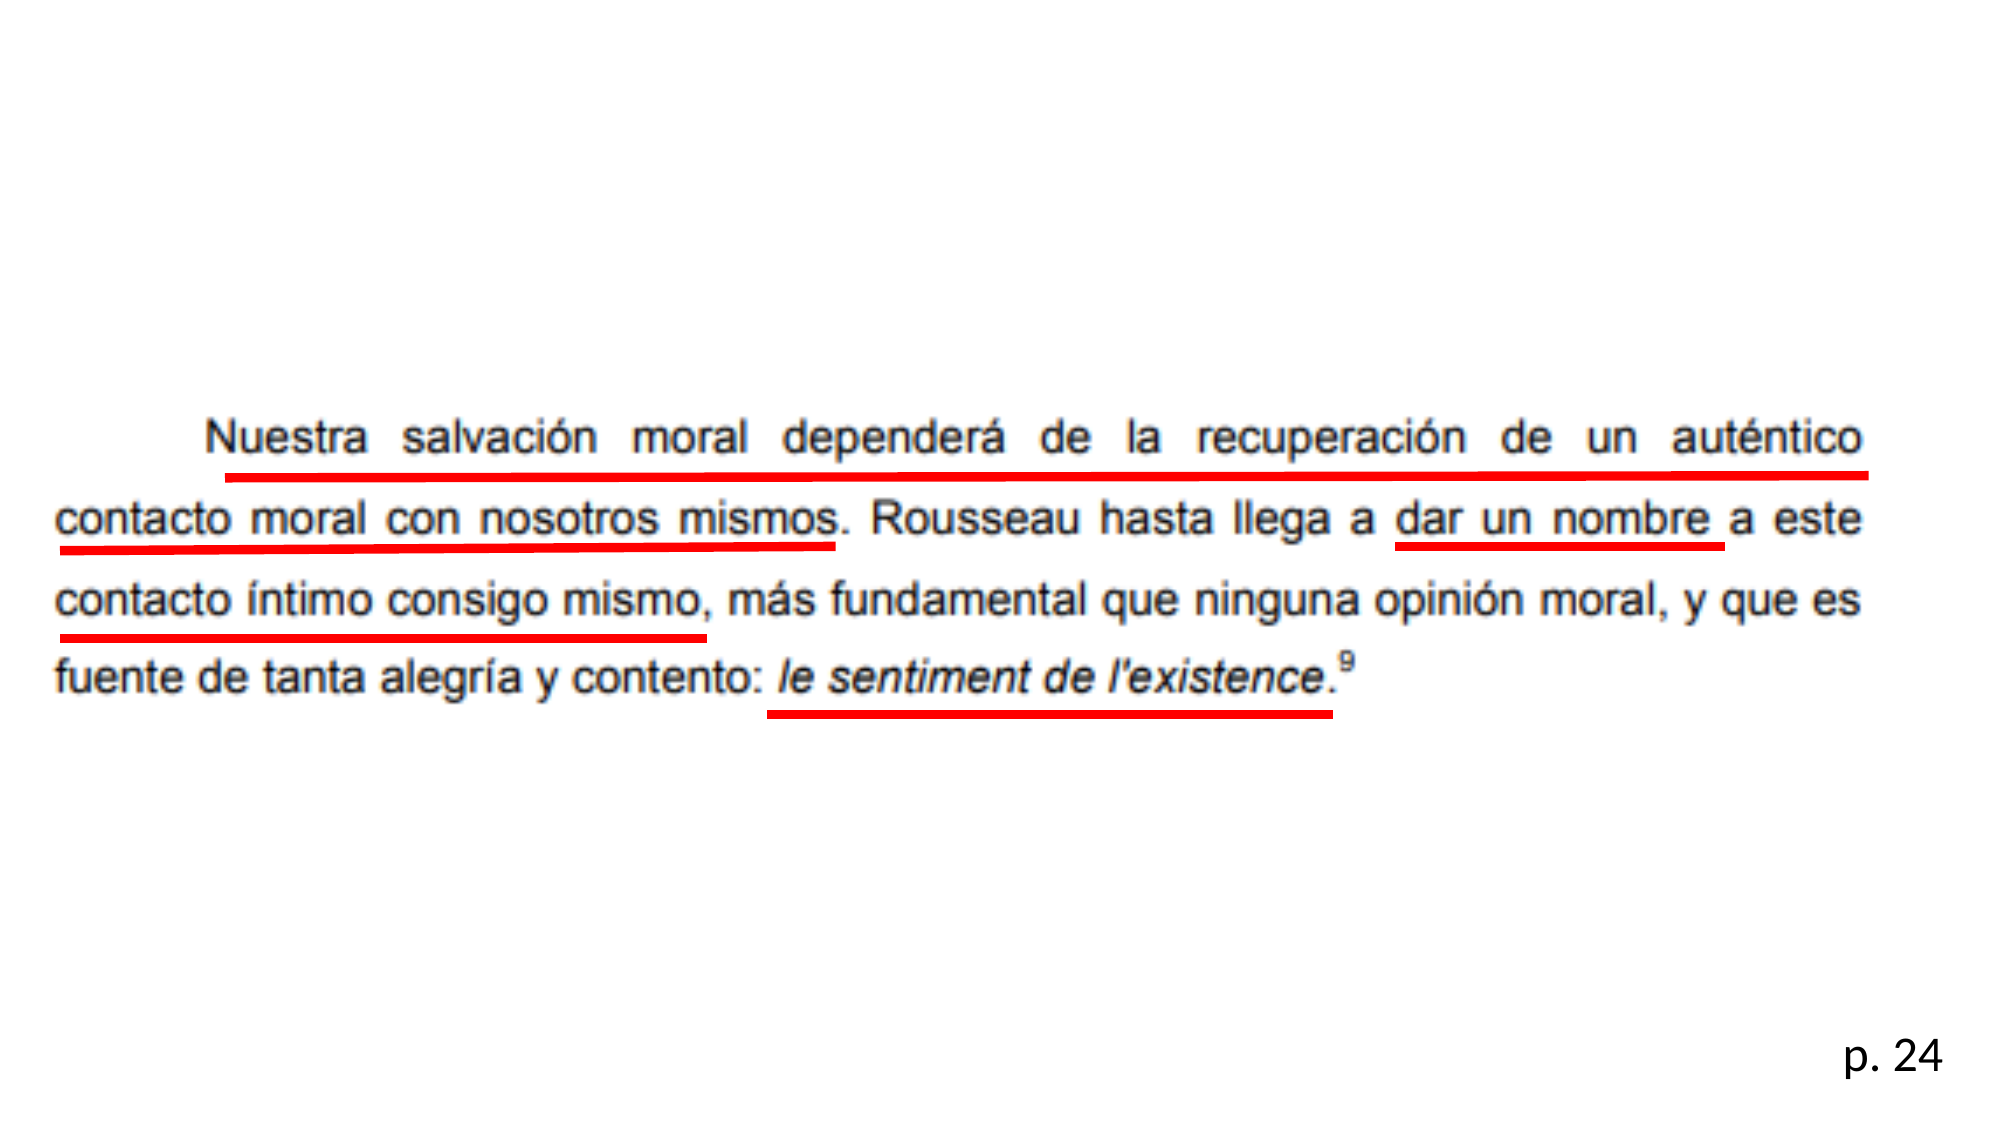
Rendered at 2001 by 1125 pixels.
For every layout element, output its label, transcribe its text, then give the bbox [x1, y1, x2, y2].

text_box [59, 546, 836, 551]
text_box p. 24 [1827, 1014, 1971, 1089]
picture [22, 394, 1900, 715]
